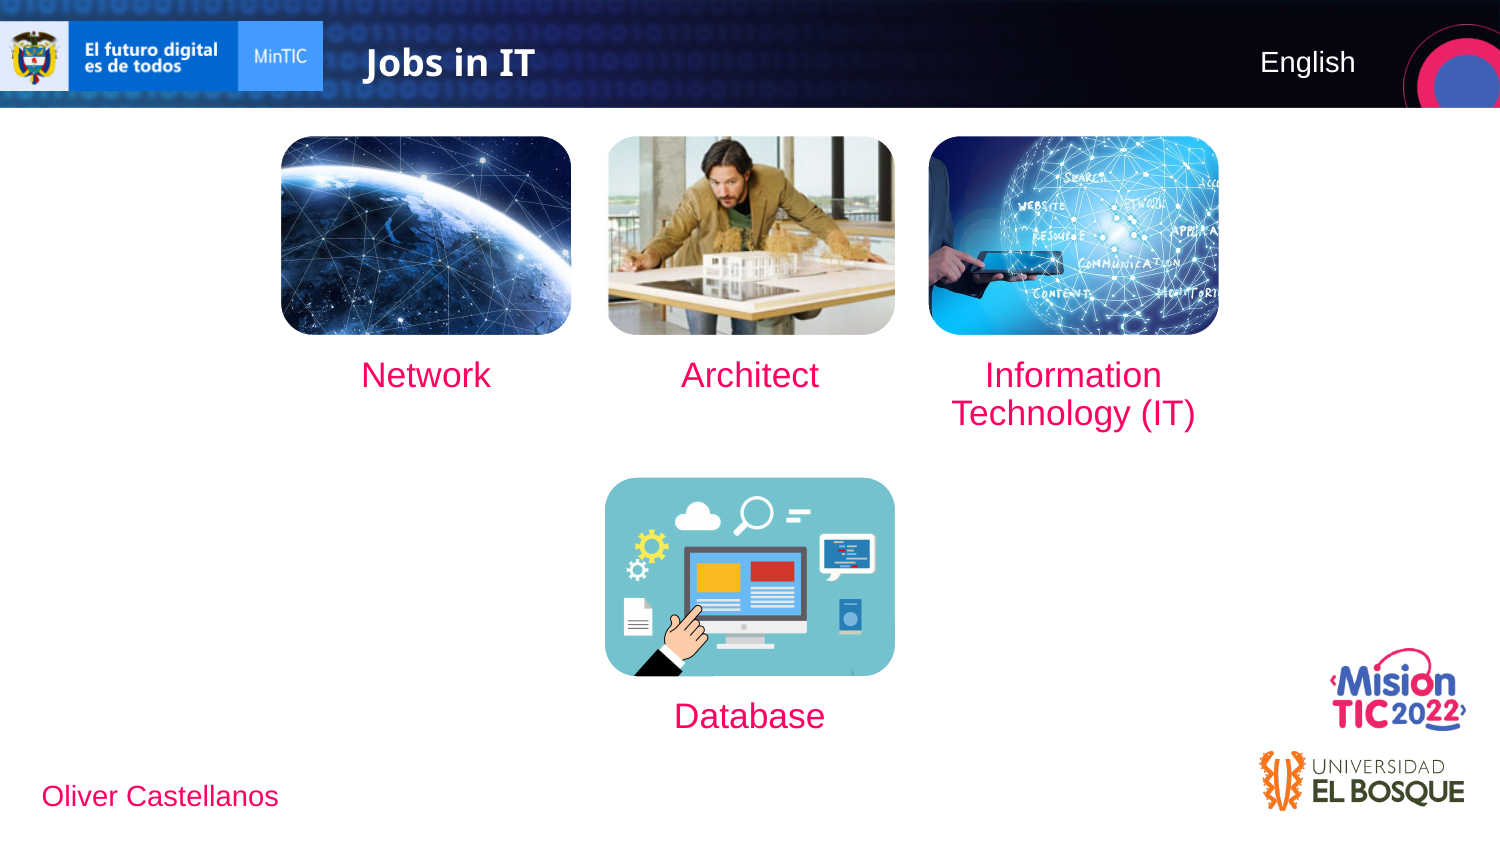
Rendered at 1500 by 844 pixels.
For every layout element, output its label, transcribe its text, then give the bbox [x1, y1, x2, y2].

picture [0, 0, 1500, 107]
picture [1404, 25, 1500, 107]
title Jobs in IT [350, 12, 1194, 112]
picture [1330, 648, 1466, 731]
picture [1259, 751, 1464, 811]
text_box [249, 133, 1251, 789]
